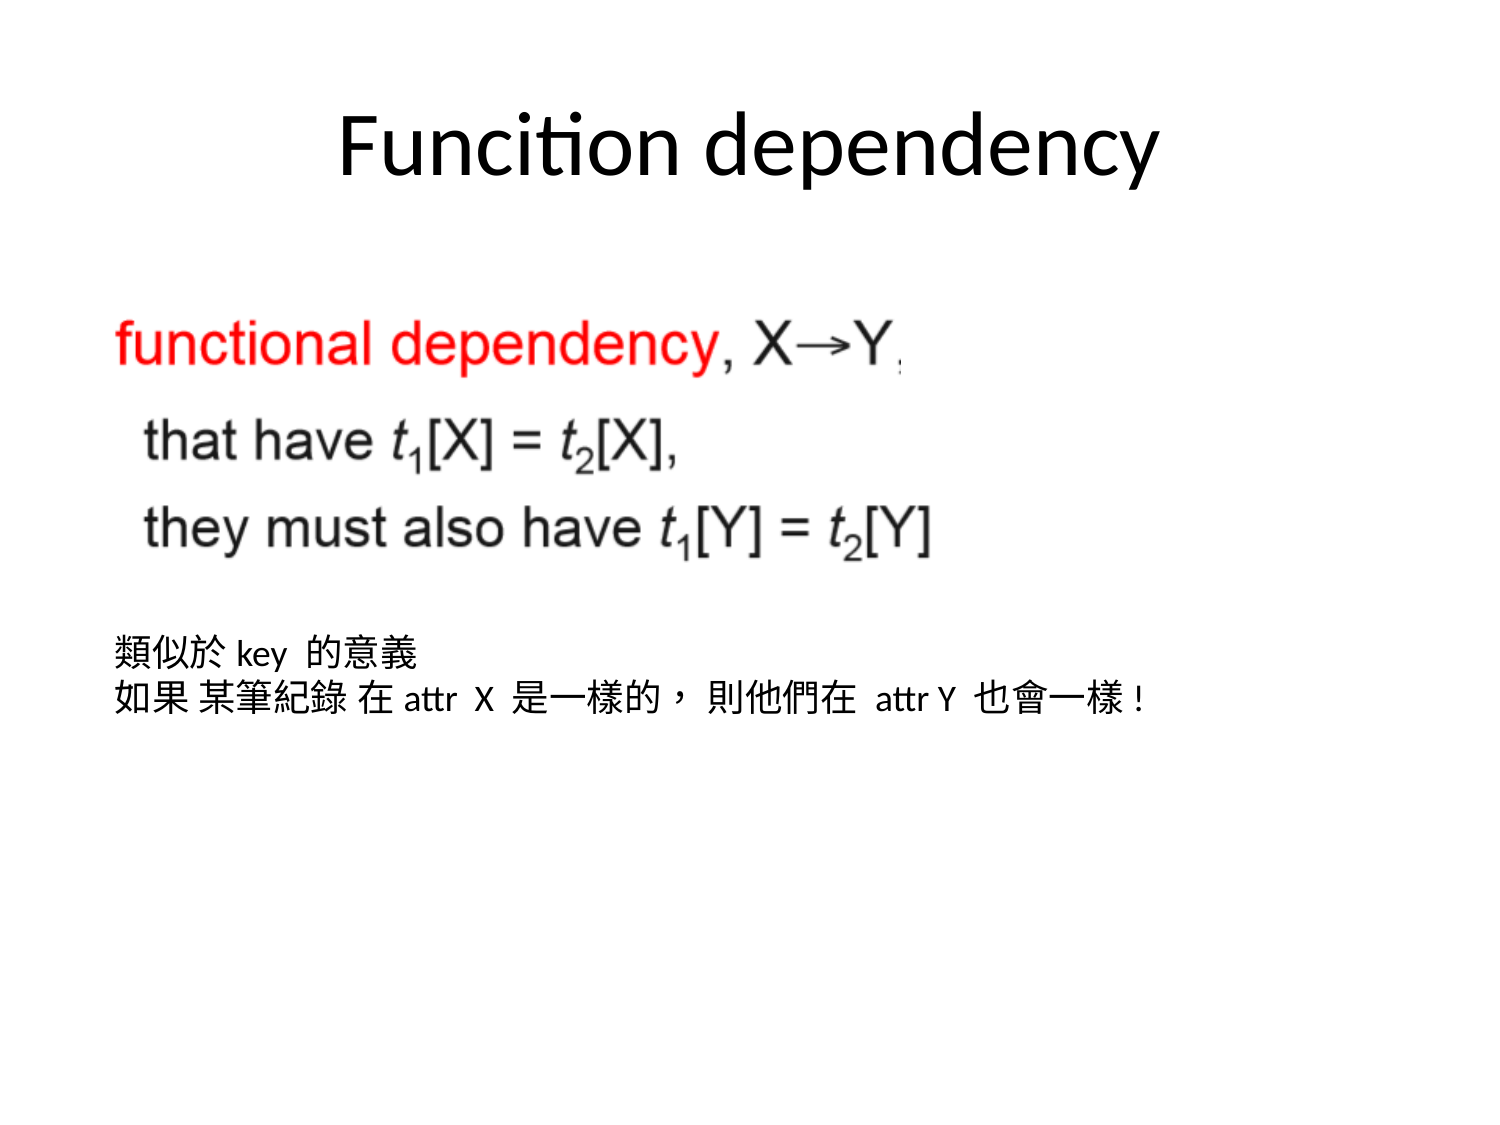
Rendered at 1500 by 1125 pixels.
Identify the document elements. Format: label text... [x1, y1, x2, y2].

picture [100, 302, 901, 381]
title Funcition dependency [75, 45, 1425, 233]
text_box 類似於key 的意義 如果 某筆紀錄 在attr X 是一樣的， 則他們在 attr Y 也會一樣! [100, 621, 1400, 862]
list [123, 408, 1025, 580]
